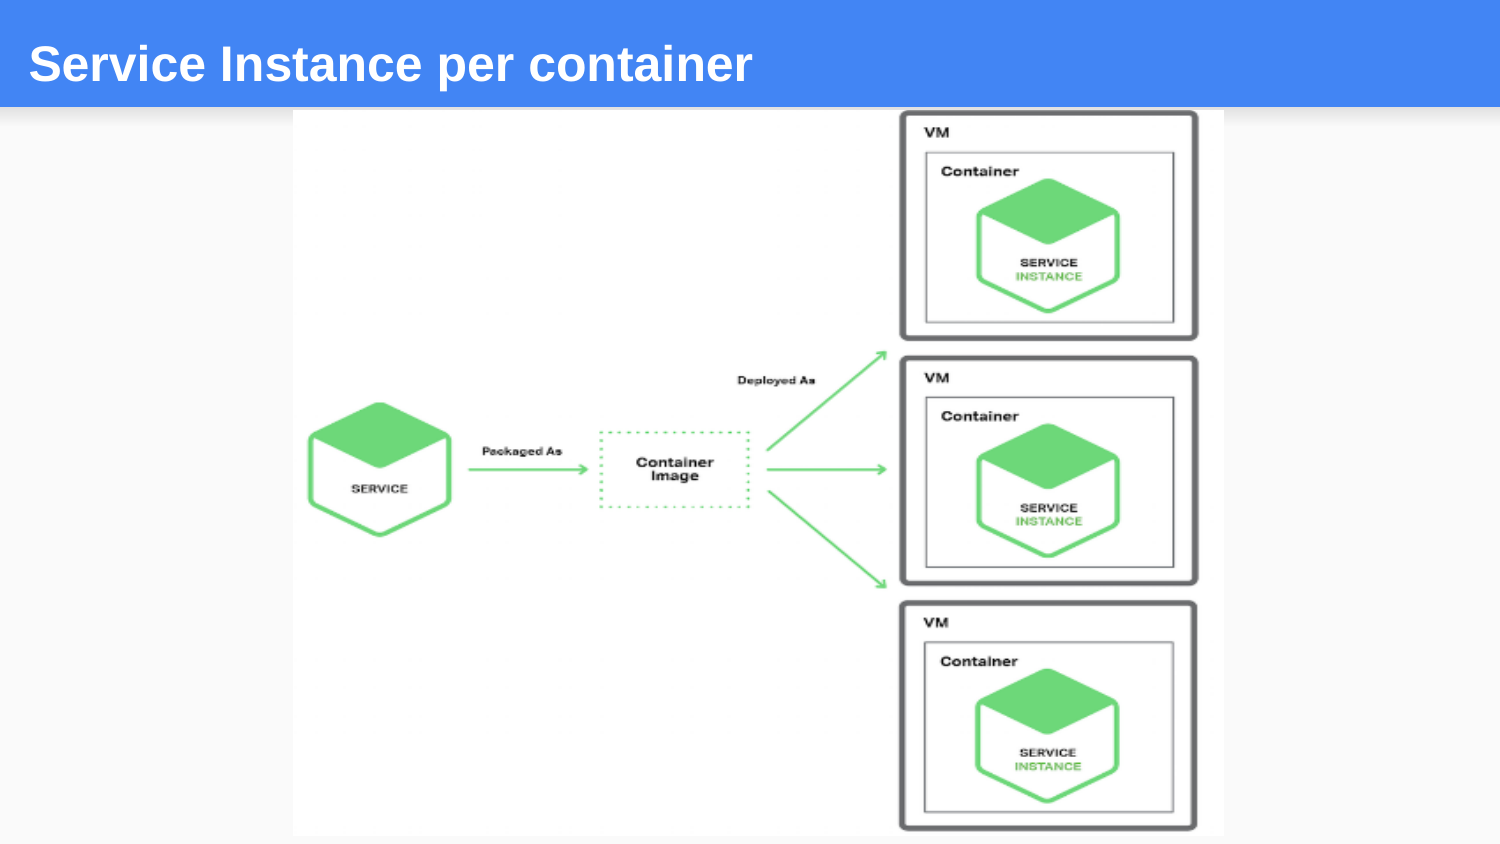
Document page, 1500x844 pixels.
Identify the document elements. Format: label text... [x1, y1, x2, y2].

picture [293, 110, 1225, 836]
title Service Instance per container [13, 11, 1462, 111]
